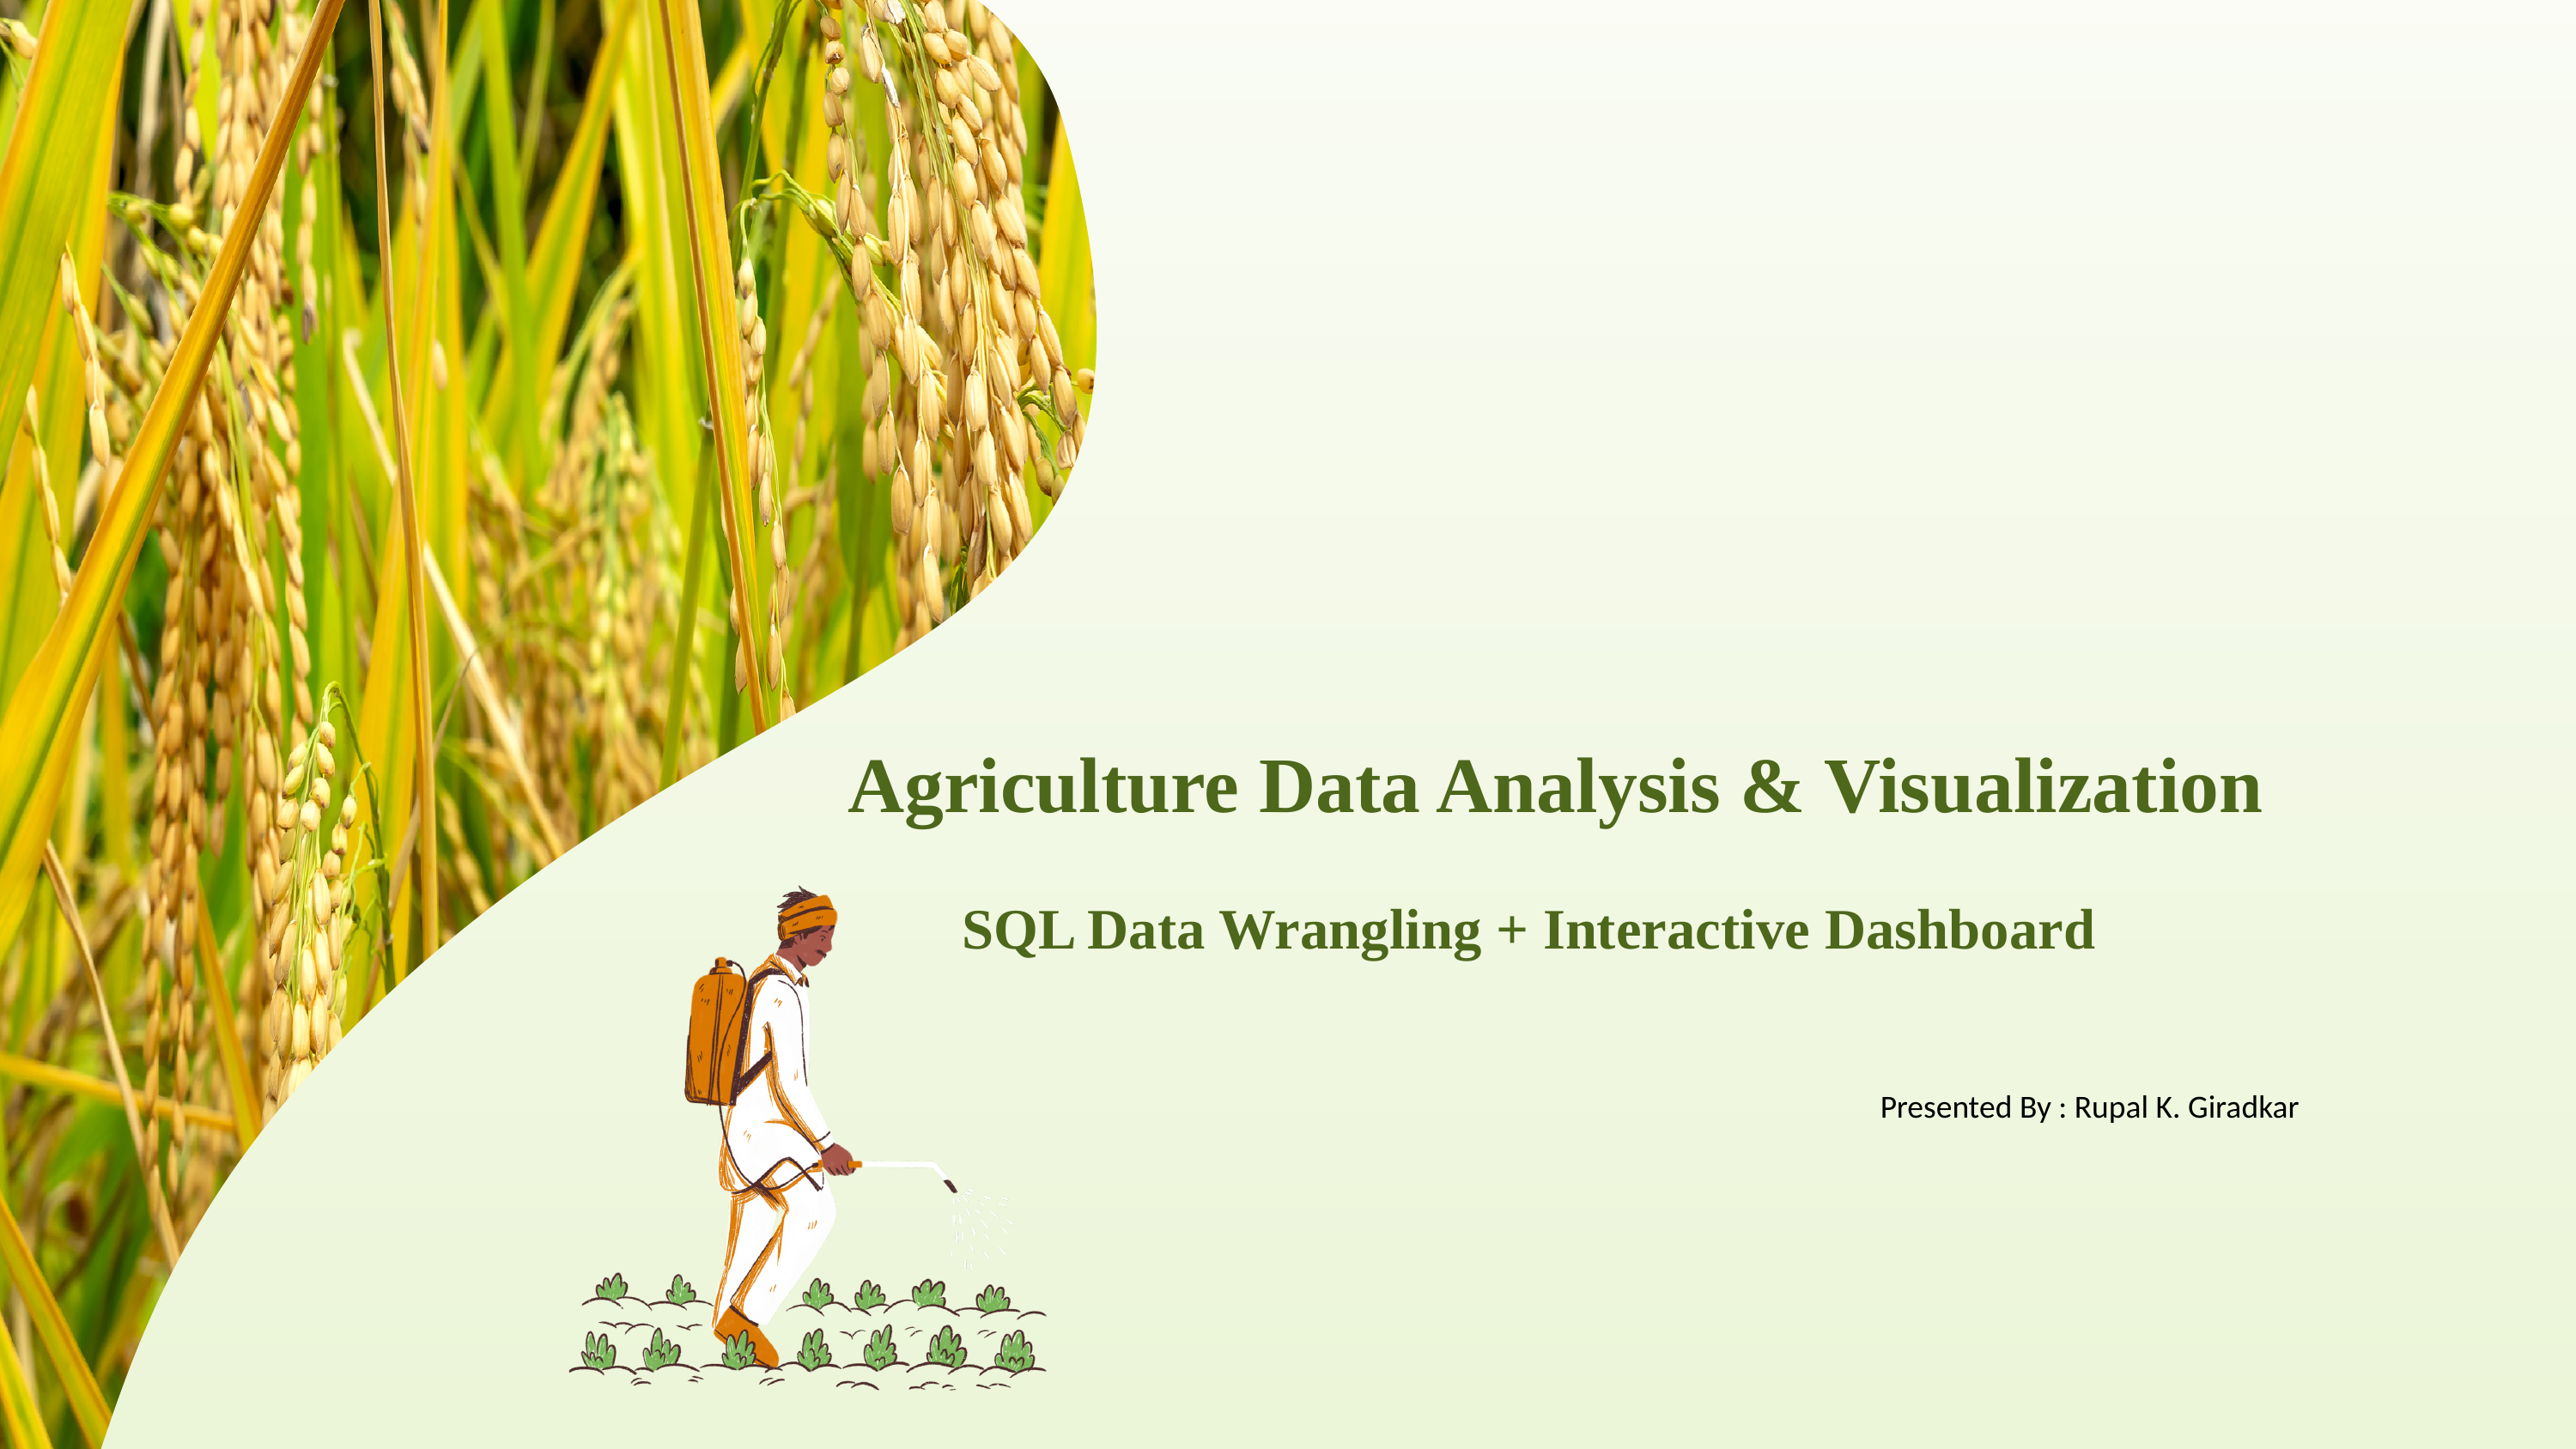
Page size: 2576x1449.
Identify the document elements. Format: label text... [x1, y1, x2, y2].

text_box Presented By : Rupal K. Giradkar [1868, 1079, 2576, 1131]
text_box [0, 0, 1213, 1449]
title Agriculture Data Analysis & Visualization [1219, 620, 2330, 943]
subtitle SQL Data Wrangling + Interactive Dashboard [1219, 943, 2211, 1058]
